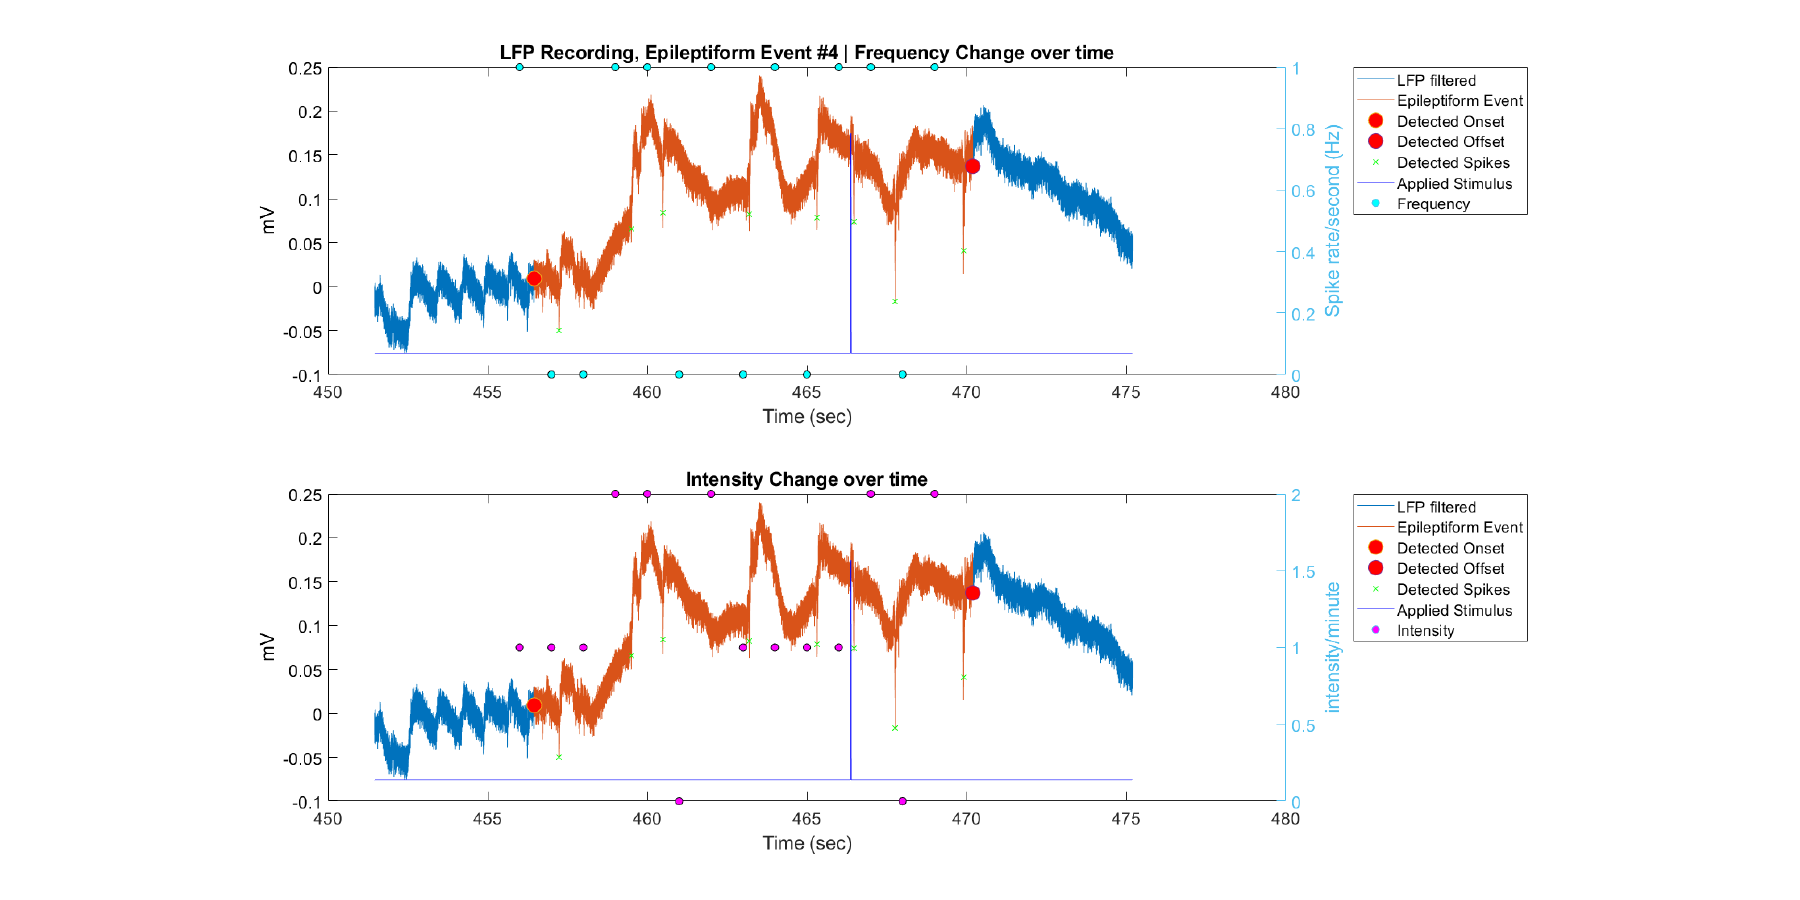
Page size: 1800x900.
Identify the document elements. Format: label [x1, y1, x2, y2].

picture [126, 0, 1674, 900]
